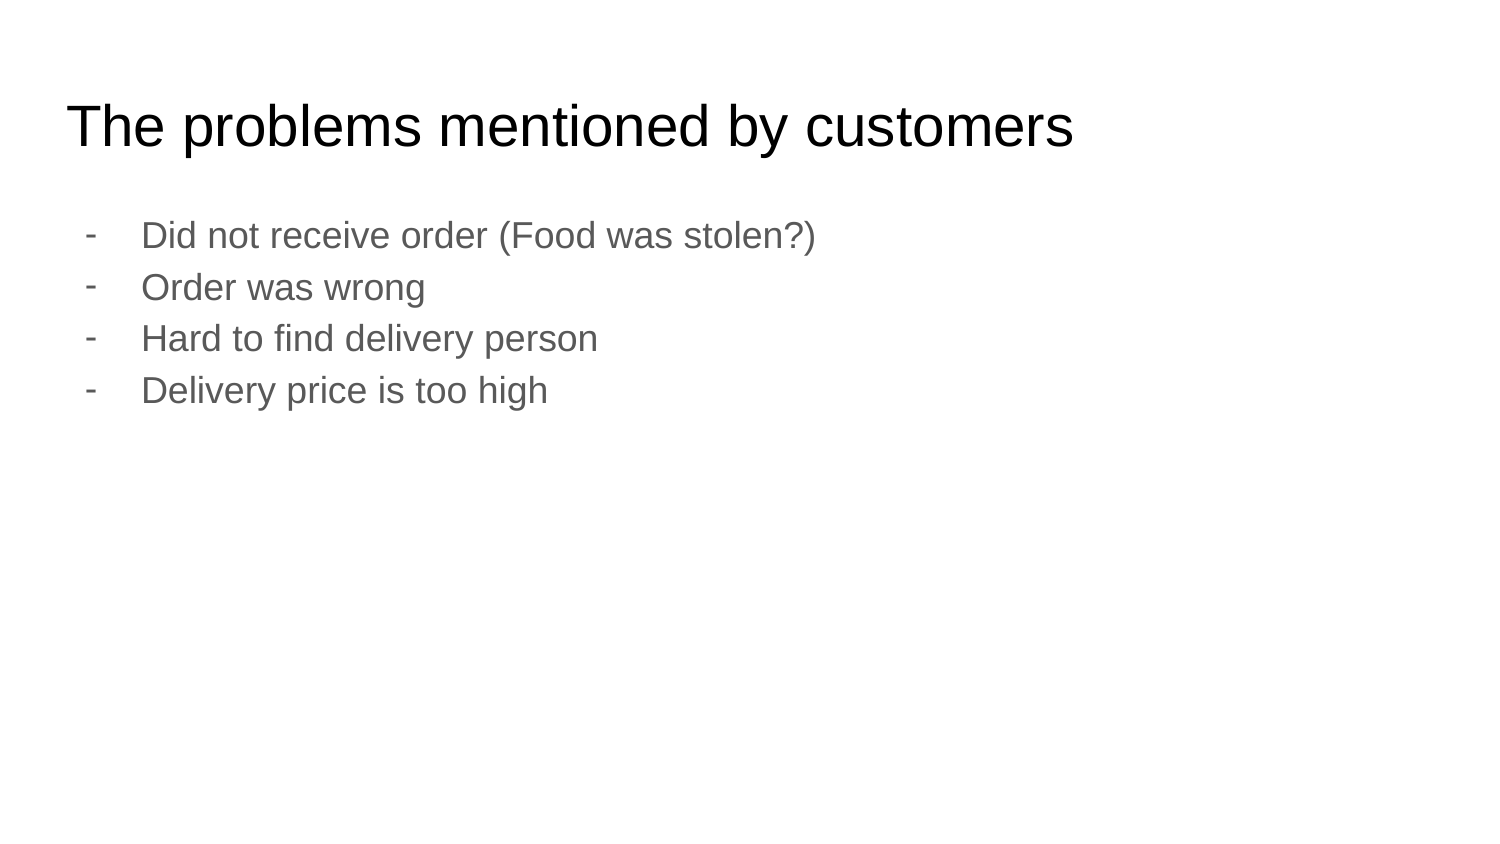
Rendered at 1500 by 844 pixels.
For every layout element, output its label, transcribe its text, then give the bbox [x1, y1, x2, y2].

list Did not receive order (Food was stolen?) Order was wrong Hard to find delivery person Delivery price is too high [51, 189, 1449, 750]
title The problems mentioned by customers [51, 72, 1449, 167]
